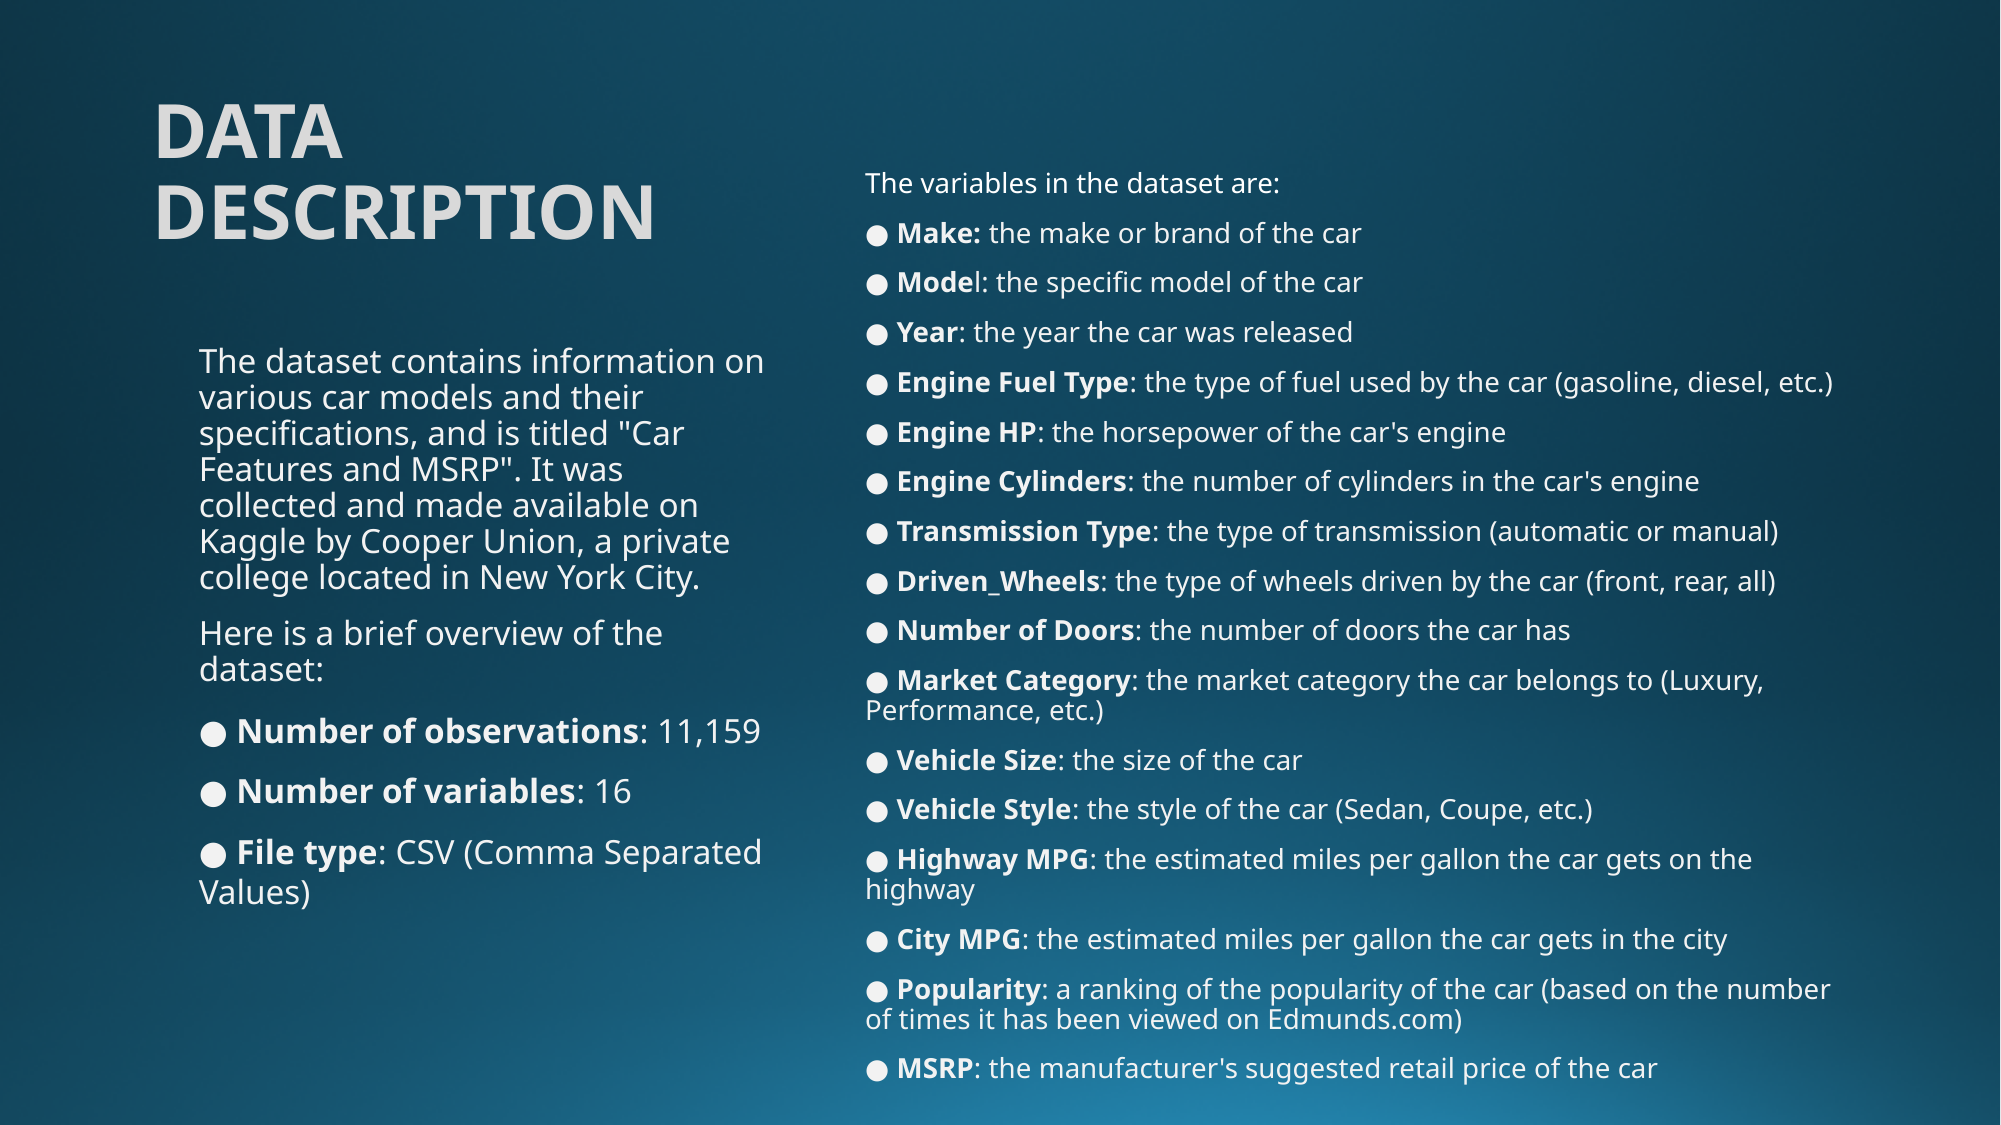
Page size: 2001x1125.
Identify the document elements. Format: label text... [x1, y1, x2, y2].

list The dataset contains information on various car models and their specifications, and is titled "Car Features and MSRP". It was collected and made available on Kaggle by Cooper Union, a private college located in New York City. Here is a brief overview of the dataset: ● Number of observations: 11,159 ● Number of variables: 16 ● File type: CSV (Comma Separated Values) [183, 337, 783, 963]
title DATA DESCRIPTION [137, 75, 783, 264]
picture [0, 0, 2001, 1125]
list The variables in the dataset are: ● Make: the make or brand of the car ● Model: the specific model of the car ● Year: the year the car was released ● Engine Fuel Type: the type of fuel used by the car (gasoline, diesel, etc.) ● Engine HP: the horsepower of the car's engine ● Engine Cylinders: the number of cylinders in the car's engine ● Transmission Type: the type of transmission (automatic or manual) ● Driven_Wheels: the type of wheels driven by the car (front, rear, all) ● Number of Doors: the number of doors the car has ● Market Category: the market category the car belongs to (Luxury, Performance, etc.) ● Vehicle Size: the size of the car ● Vehicle Style: the style of the car (Sedan, Coupe, etc.) ● Highway MPG: the estimated miles per gallon the car gets on the highway ● City MPG: the estimated miles per gallon the car gets in the city ● Popularity: a ranking of the popularity of the car (based on the number of times it has been viewed on Edmunds.com) ● MSRP: the manufacturer's suggested retail price of the car [850, 161, 1863, 1093]
